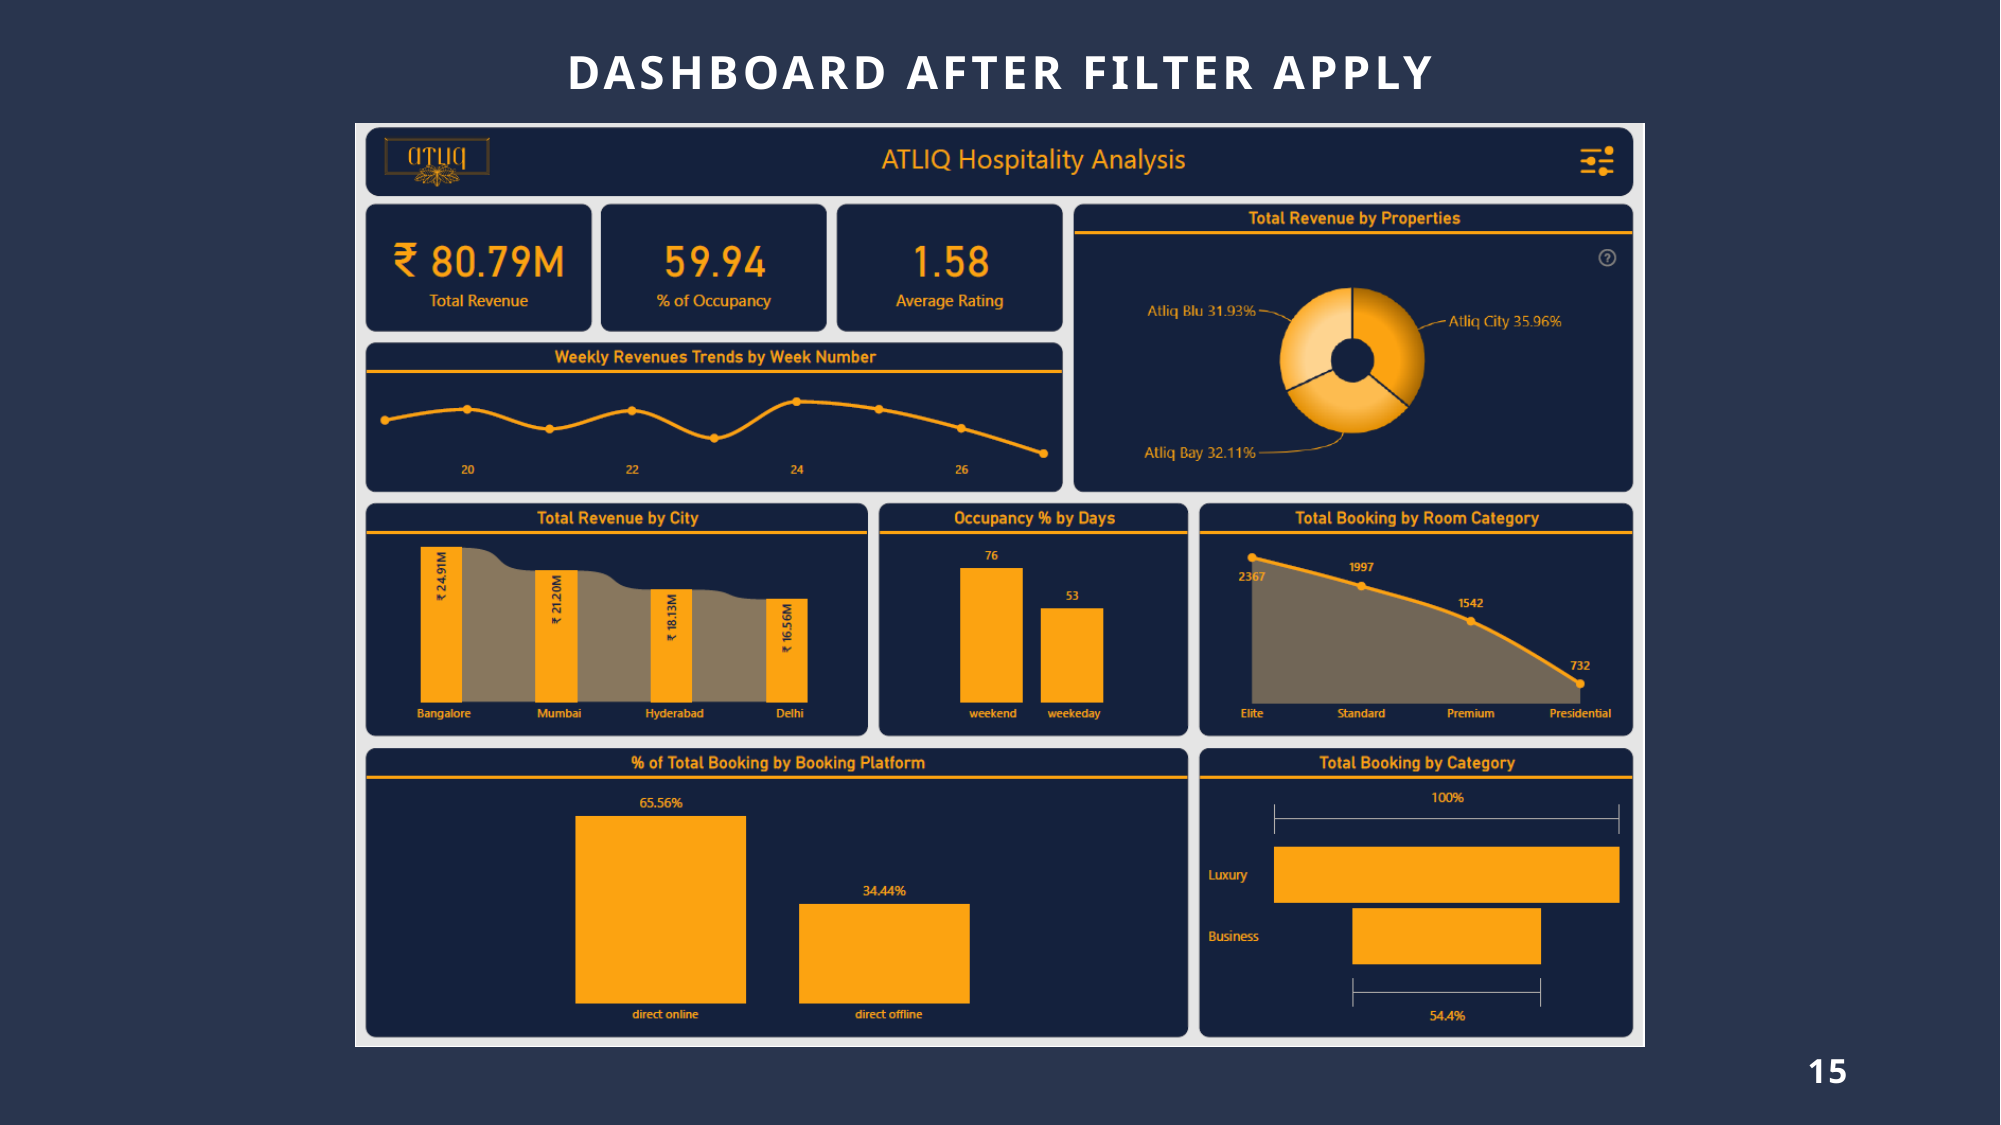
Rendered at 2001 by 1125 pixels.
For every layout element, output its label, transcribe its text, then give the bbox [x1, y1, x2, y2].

slide_number 15 [1412, 1042, 1863, 1103]
picture [355, 122, 1645, 1047]
title DASHBOARD after filter apply [93, 21, 1907, 127]
